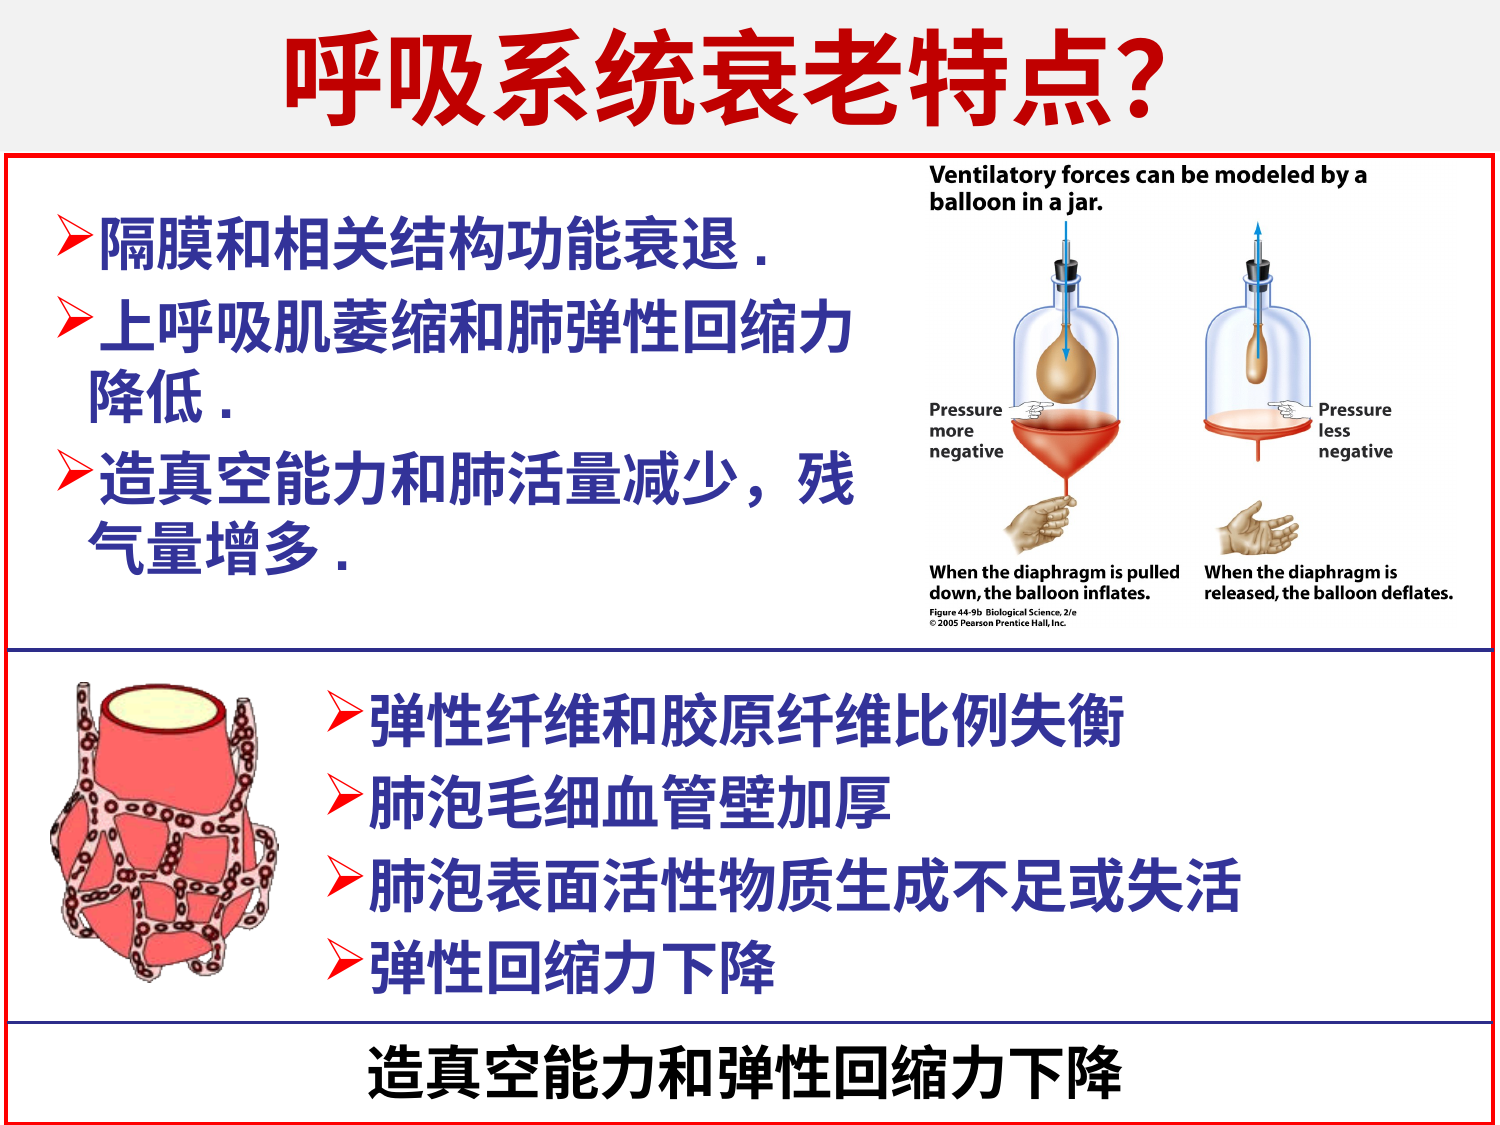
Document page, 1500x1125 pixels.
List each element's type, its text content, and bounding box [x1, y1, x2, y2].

text_box 呼吸系统衰老特点？ [0, 0, 1500, 152]
text_box [5, 155, 1494, 1124]
text_box 造真空能力和弹性回缩力下降 [5, 1029, 1485, 1114]
picture [49, 682, 279, 983]
text_box 隔膜和相关结构功能衰退. 上呼吸肌萎缩和肺弹性回缩力降低. 造真空能力和肺活量减少，残气量增多. [37, 200, 899, 590]
text_box 弹性纤维和胶原纤维比例失衡 肺泡毛细血管壁加厚 肺泡表面活性物质生成不足或失活 弹性回缩力下降 [322, 672, 1362, 1013]
picture [925, 161, 1457, 629]
